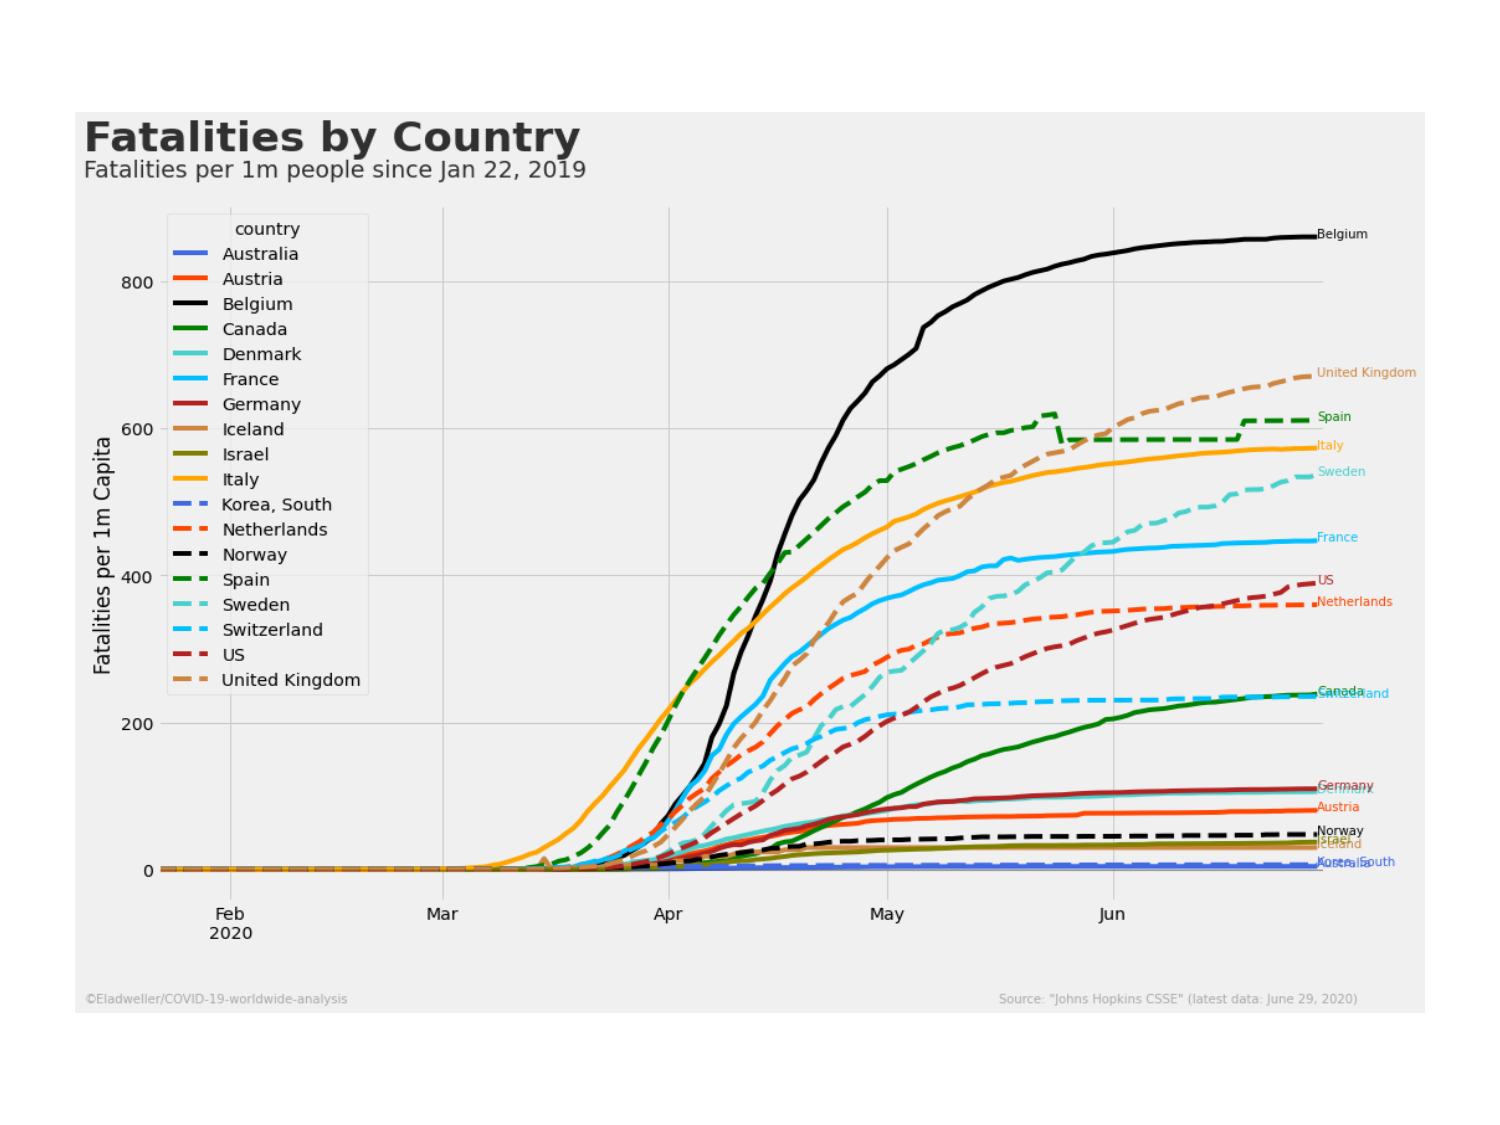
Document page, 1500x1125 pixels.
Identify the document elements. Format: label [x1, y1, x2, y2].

picture [74, 112, 1426, 1013]
